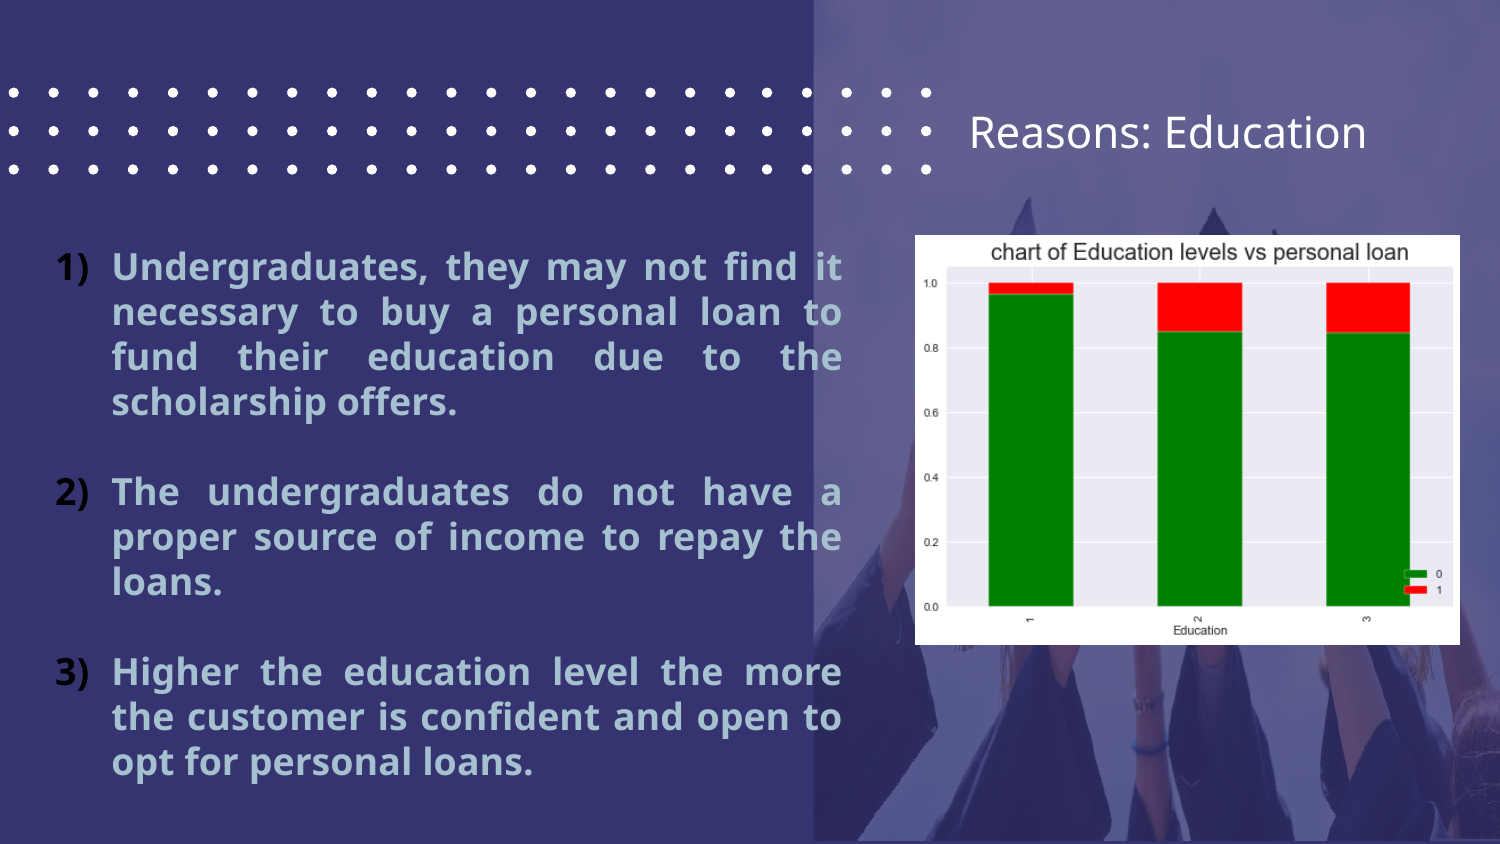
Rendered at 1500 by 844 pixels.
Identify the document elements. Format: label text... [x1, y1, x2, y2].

text_box Undergraduates, they may not find it necessary to buy a personal loan to fund their education due to the scholarship offers. The undergraduates do not have a proper source of income to repay the loans. Higher the education level the more the customer is confident and open to opt for personal loans. [38, 233, 860, 792]
text_box [812, 0, 1500, 842]
title Reasons: Education [947, 80, 1383, 183]
picture [914, 235, 1460, 645]
